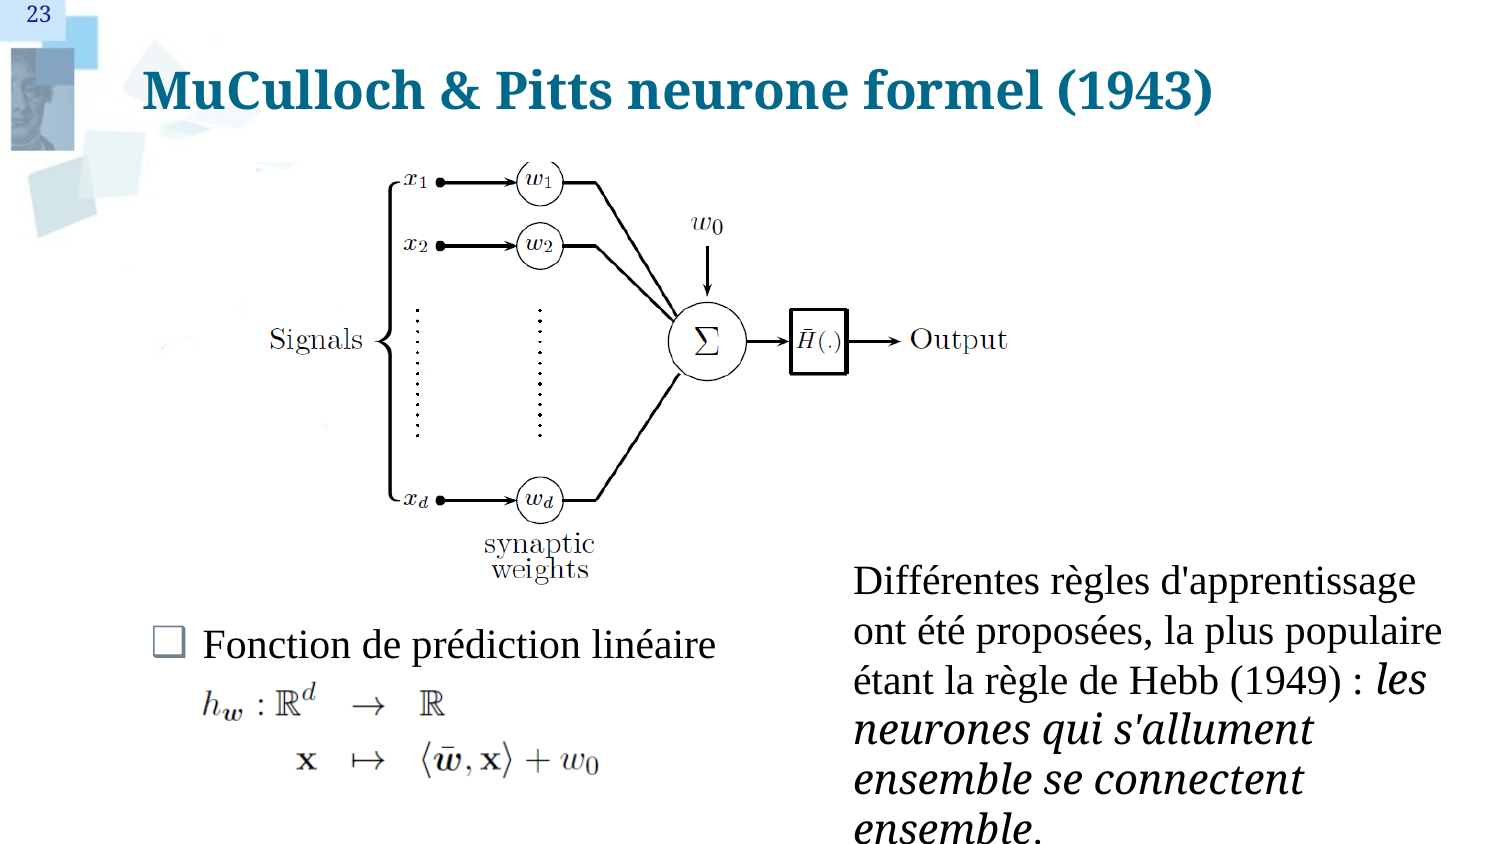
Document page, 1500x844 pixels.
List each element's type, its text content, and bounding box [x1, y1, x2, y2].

picture [172, 672, 751, 788]
text_box Fonction de prédiction linéaire [146, 515, 777, 667]
title MuCulloch & Pitts neurone formel (1943) [83, 52, 1417, 199]
picture [0, 0, 1044, 589]
text_box 23 [21, 0, 61, 28]
text_box Différentes règles d'apprentissage ont été proposées, la plus populaire étant la règle de Hebb (1949) : les neurones qui s'allument ensemble se connectent ensemble. [838, 487, 1460, 697]
